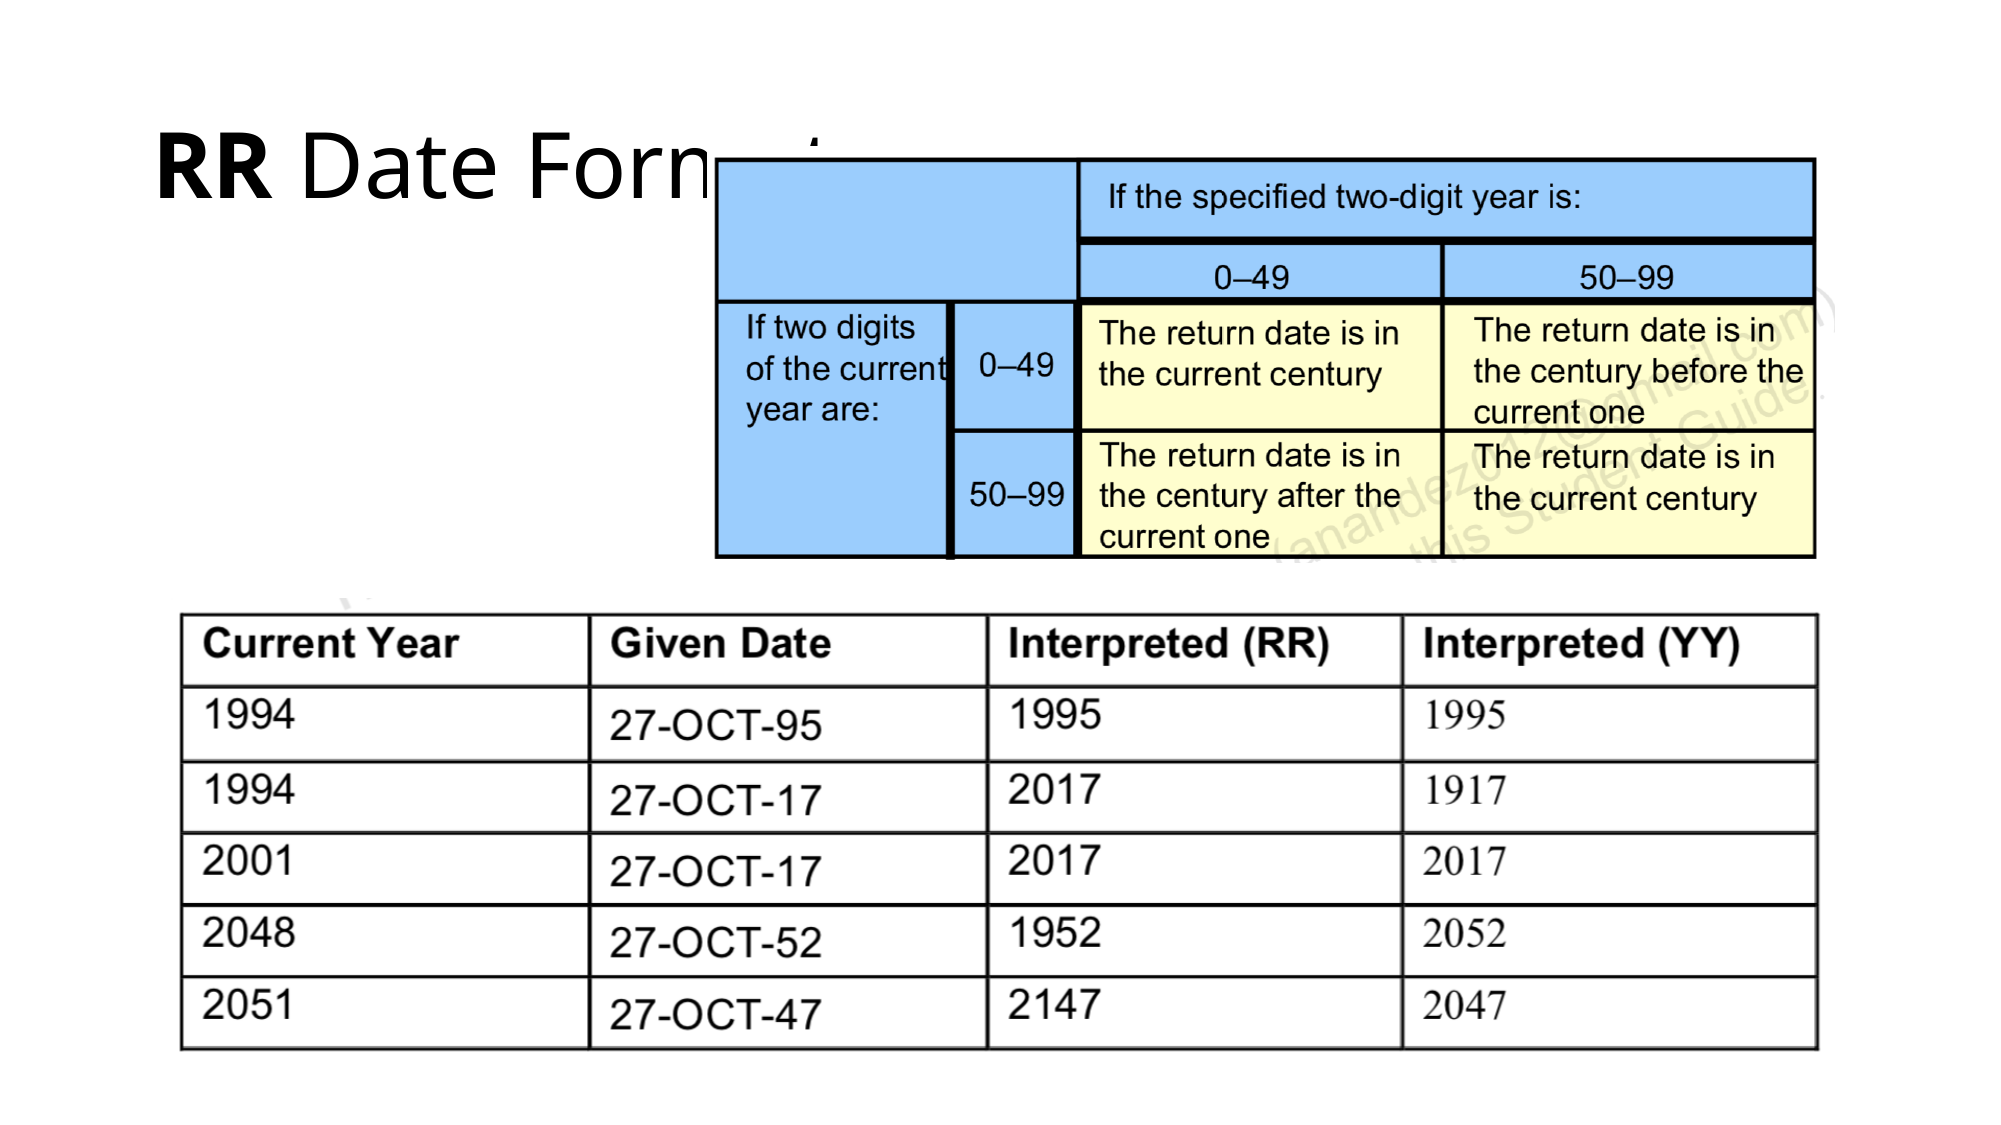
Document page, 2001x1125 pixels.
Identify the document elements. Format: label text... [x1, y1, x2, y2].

picture [707, 146, 1835, 563]
title RR Date Format [137, 59, 1863, 278]
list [165, 598, 1835, 1066]
